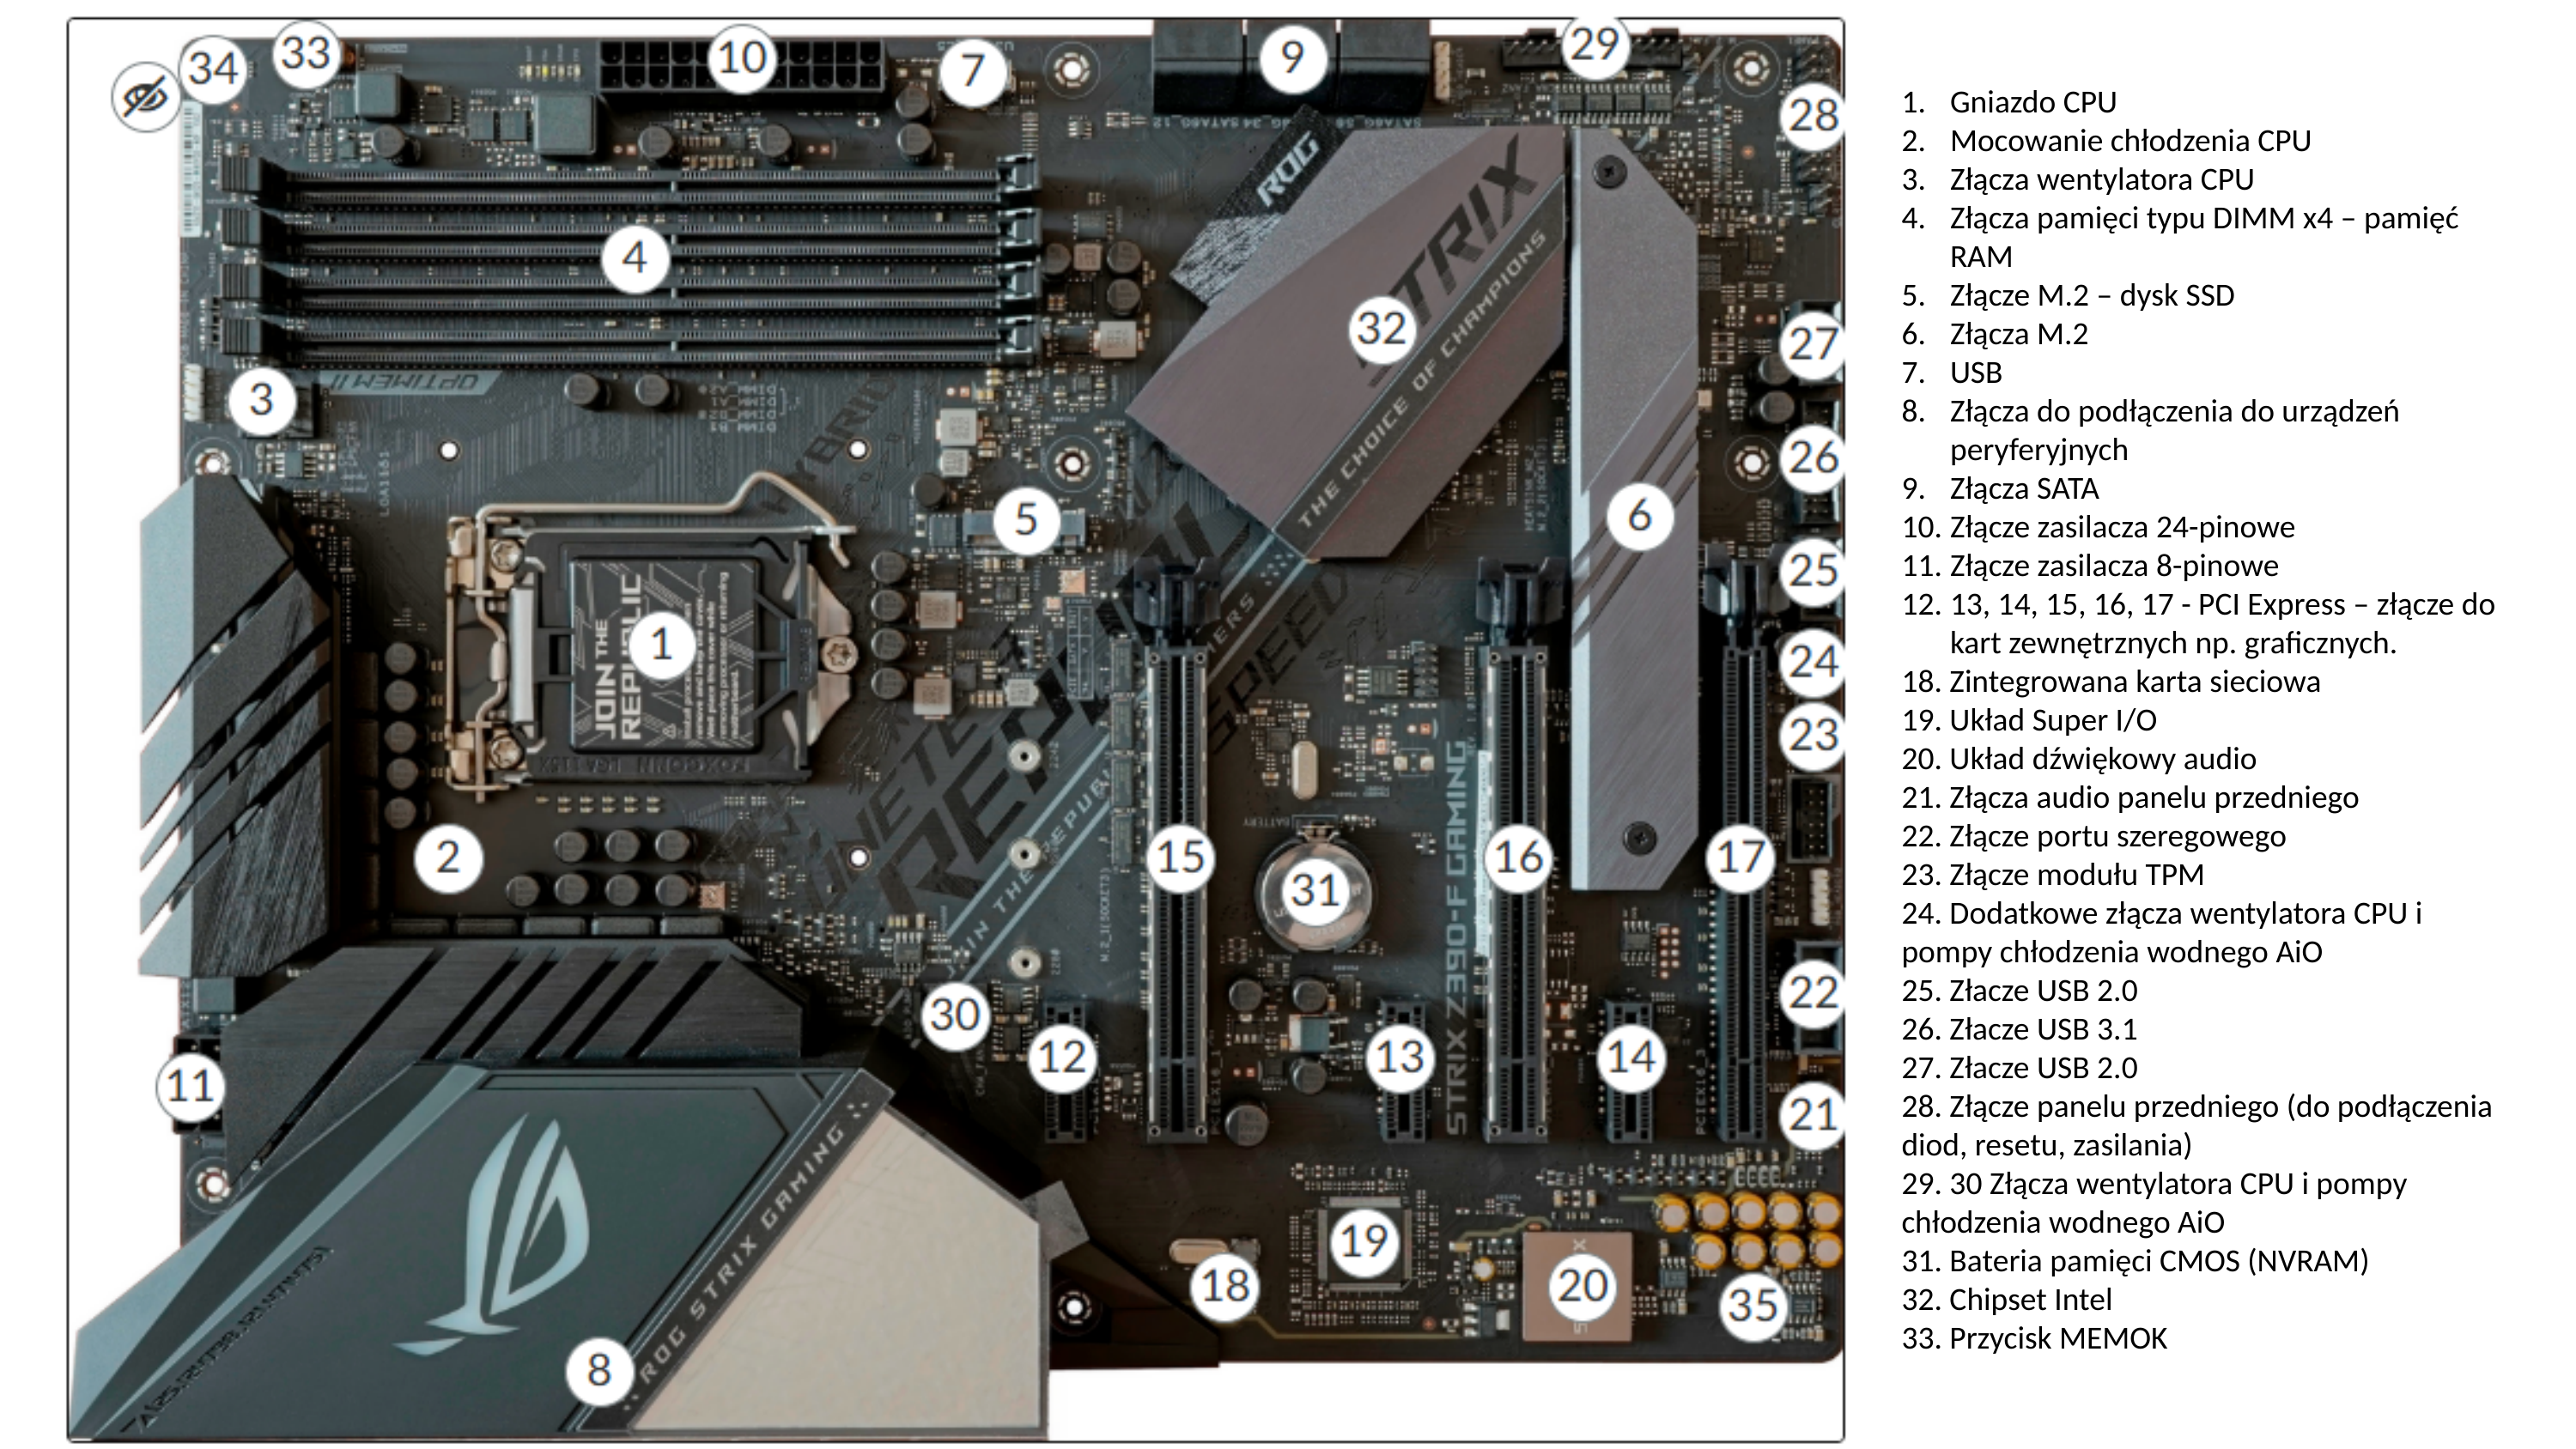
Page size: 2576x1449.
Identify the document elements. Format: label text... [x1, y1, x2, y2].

picture [0, 0, 1904, 1449]
text_box Gniazdo CPU Mocowanie chłodzenia CPU Złącza wentylatora CPU Złącza pamięci typu DIMM x4 – pamięć RAM Złącze M.2 – dysk SSD Złącza M.2 USB Złącza do podłączenia do urządzeń peryferyjnych Złącza SATA Złącze zasilacza 24-pinowe Złącze zasilacza 8-pinowe 13, 14, 15, 16, 17 - PCI Express – złącze do kart zewnętrznych np. graficznych. 18. Zintegrowana karta sieciowa 19. Układ Super I/O 20. Układ dźwiękowy audio 21. Złącza audio panelu przedniego 22. Złącze portu szeregowego 23. Złącze modułu TPM 24. Dodatkowe złącza wentylatora CPU i pompy chłodzenia wodnego AiO 25. Złacze USB 2.0 26. Złacze USB 3.1 27. Złacze USB 2.0 28. Złącze panelu przedniego (do podłączenia diod, resetu, zasilania) 29. 30 Złącza wentylatora CPU i pompy chłodzenia wodnego AiO 31. Bateria pamięci CMOS (NVRAM) 32. Chipset Intel 33. Przycisk MEMOK [1905, 74, 2530, 1362]
